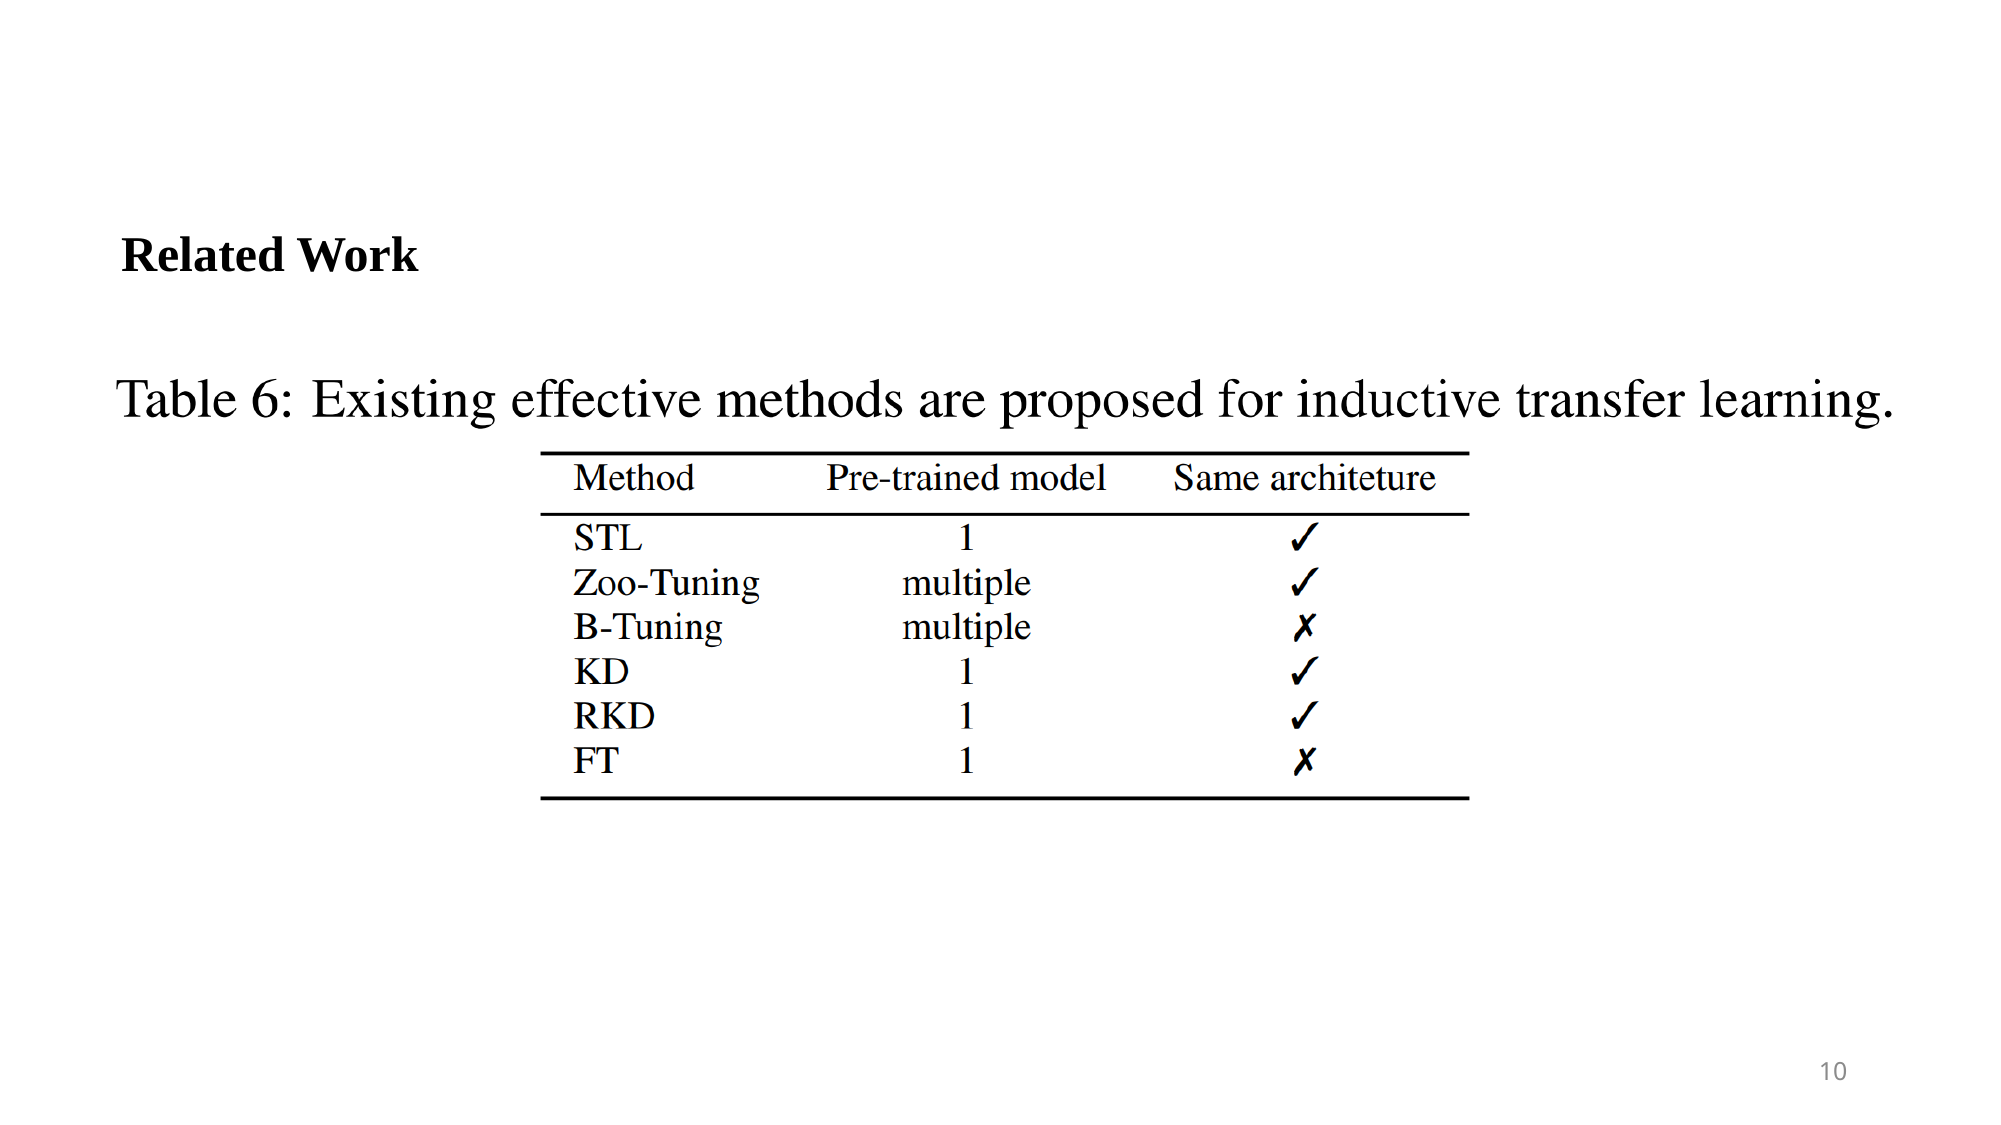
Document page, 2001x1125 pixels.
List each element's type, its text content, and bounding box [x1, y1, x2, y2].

slide_number 10 [1412, 1042, 1863, 1103]
text_box Related Work [106, 214, 758, 289]
picture [104, 369, 1896, 812]
